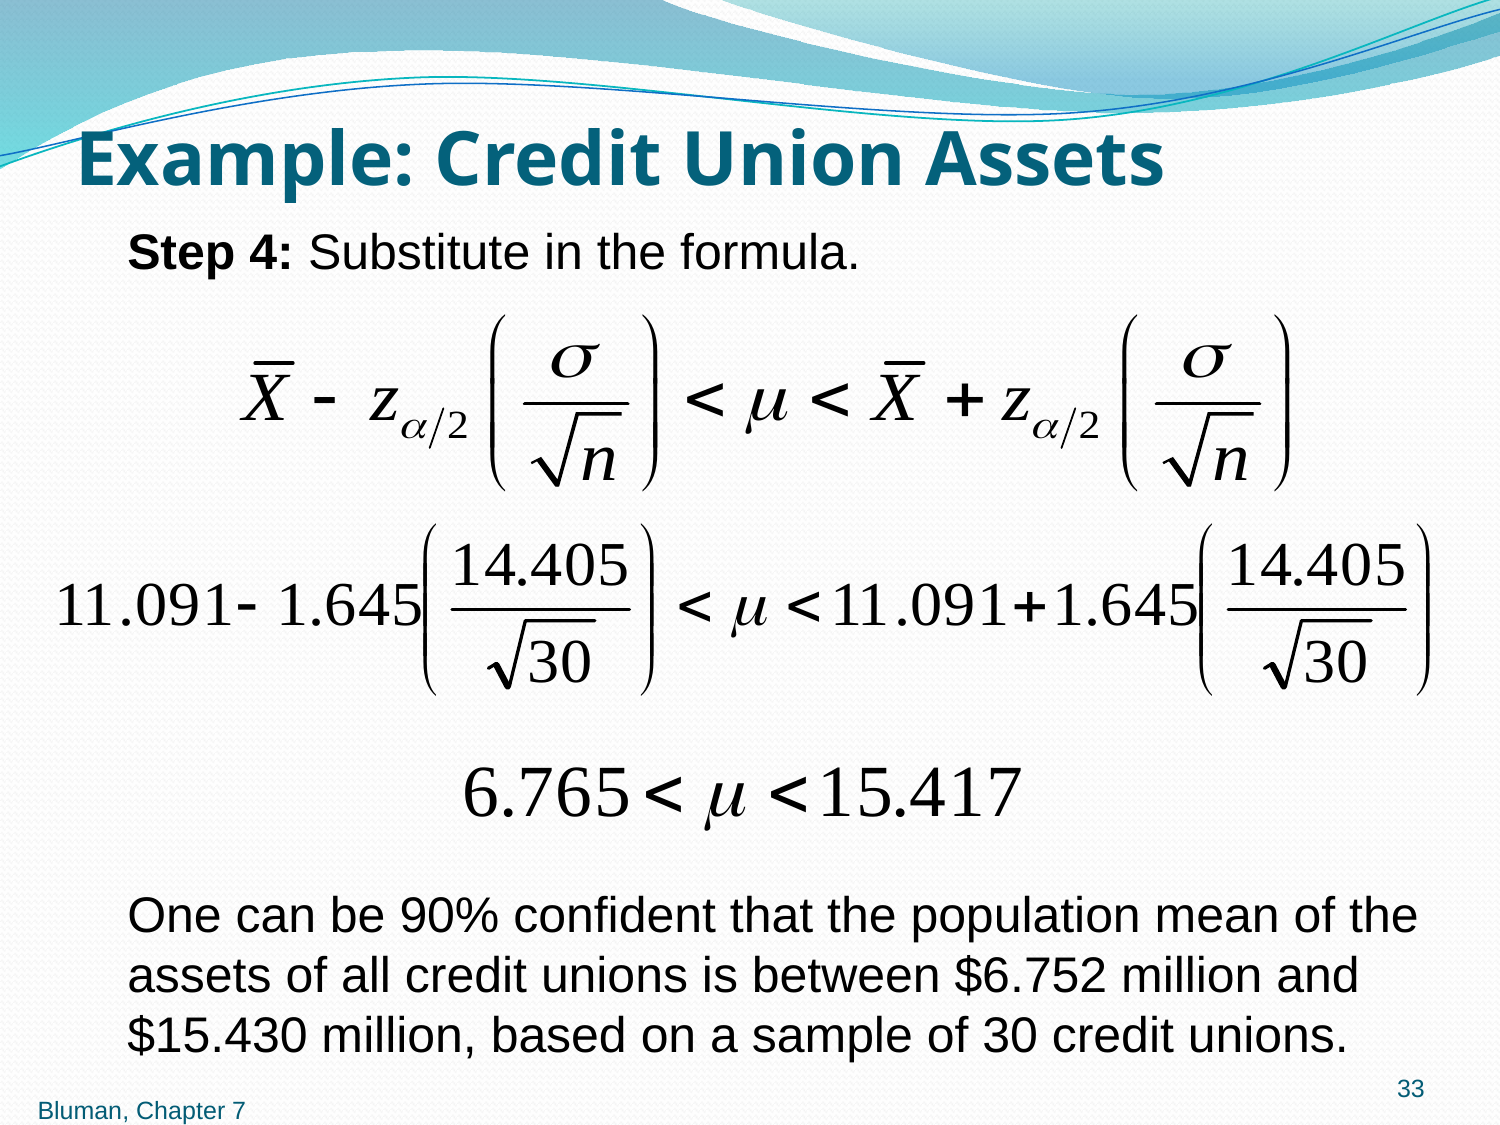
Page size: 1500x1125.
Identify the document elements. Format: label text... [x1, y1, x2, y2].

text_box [449, 749, 1038, 854]
text_box One can be 90% confident that the population mean of the assets of all credit unions is between $6.752 million and $15.430 million, based on a sample of 30 credit unions. [112, 875, 1448, 1063]
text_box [224, 299, 1312, 505]
table_cell 0.0 0.1 . . . 1.6 [215, 301, 224, 506]
table_cell 0.0 0.1 . . . 1.6 [1312, 303, 1319, 506]
footer Bluman, Chapter 7 [37, 1065, 550, 1125]
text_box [49, 506, 1451, 713]
title Example: Credit Union Assets [75, 87, 1425, 200]
text_box Step 4: Substitute in the formula. [112, 212, 1448, 506]
text_box Step 4: Substitute in the formula. [112, 725, 1448, 875]
table_cell 0.0 0.1 . . . 1.6 [443, 752, 1043, 866]
table_cell 0.0 0.1 . . . 1.6 [112, 721, 1448, 725]
slide_number 33 [1299, 1063, 1425, 1103]
